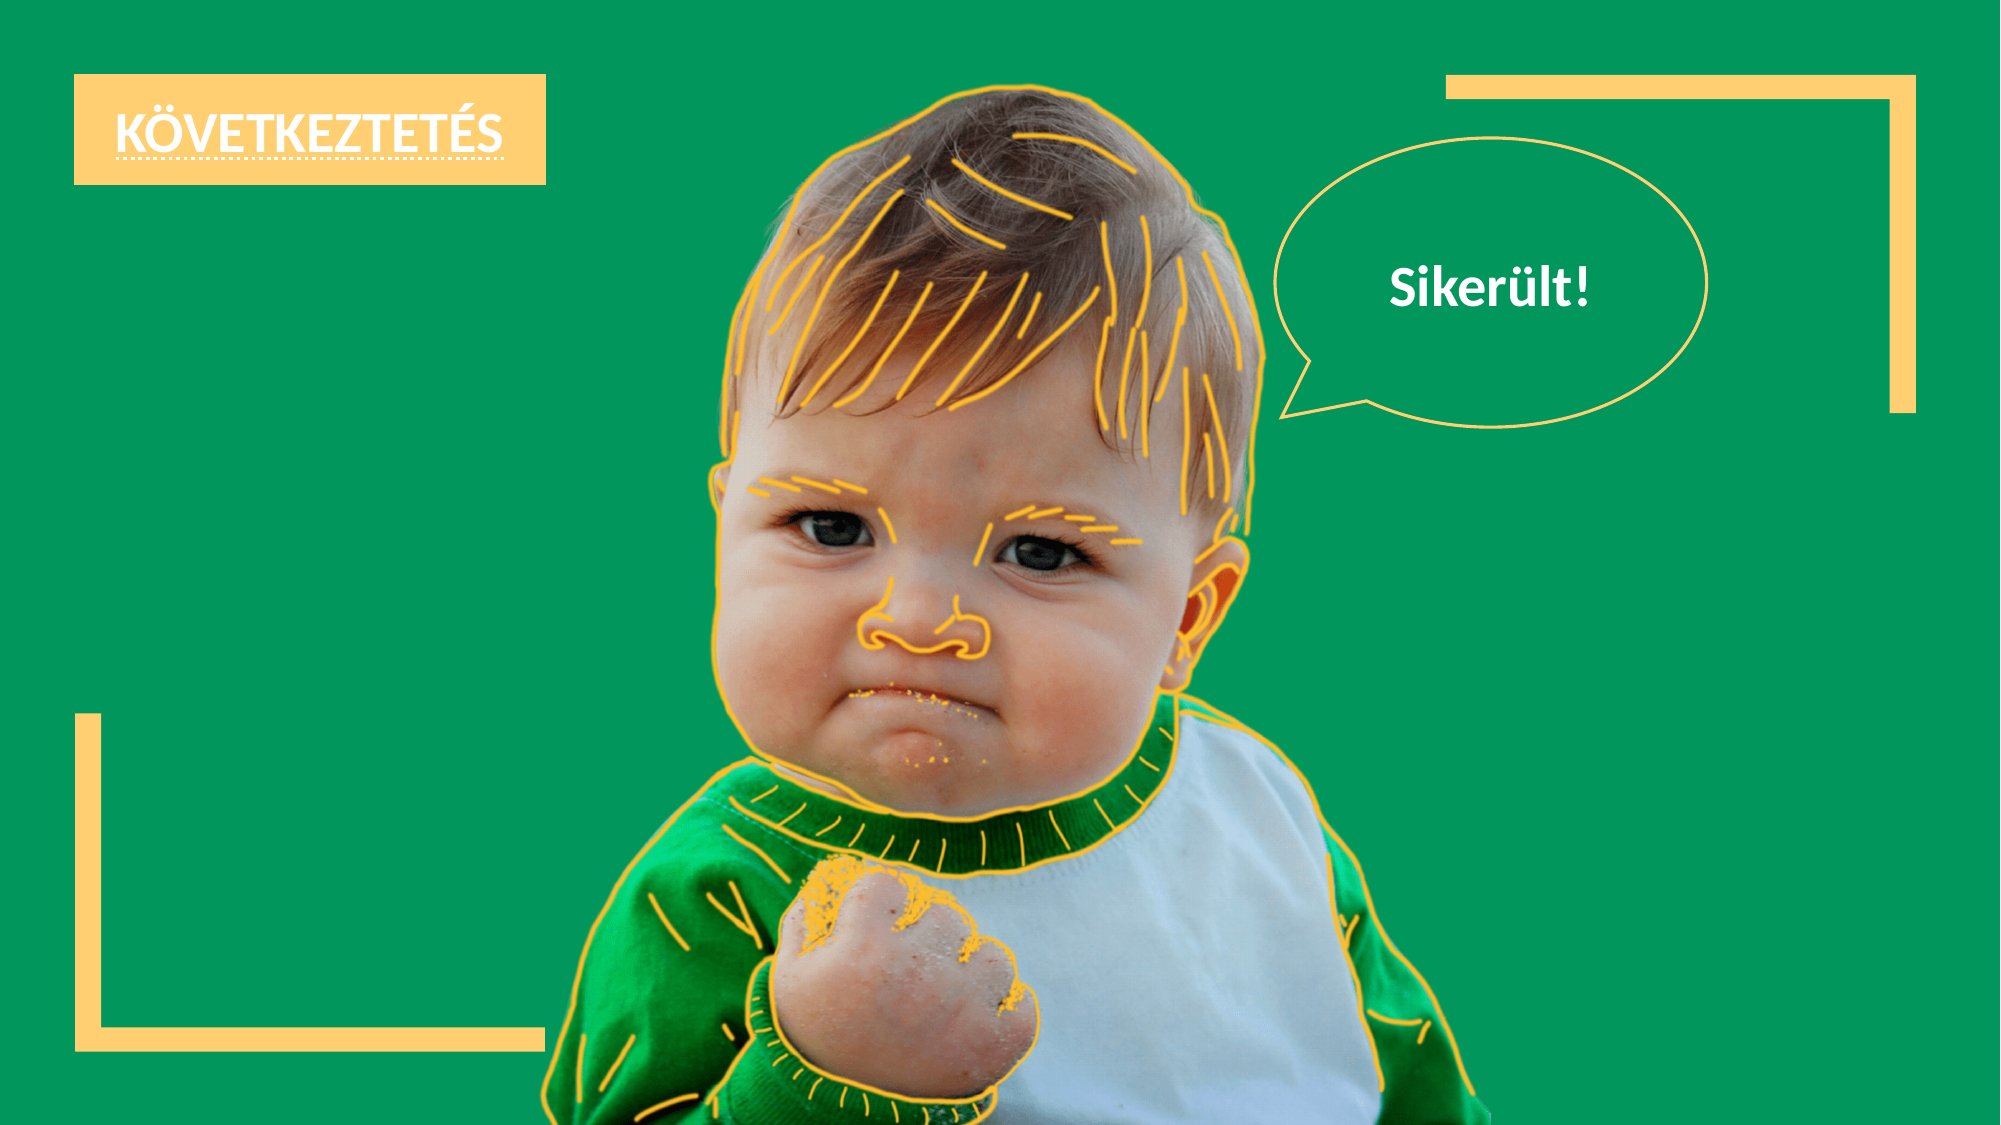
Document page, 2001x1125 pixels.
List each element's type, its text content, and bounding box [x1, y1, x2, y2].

text_box [74, 712, 509, 1053]
text_box Sikerült! [1491, 136, 1708, 429]
picture [509, 81, 1491, 1125]
text_box következtetés [74, 74, 546, 185]
text_box [1445, 74, 1917, 414]
